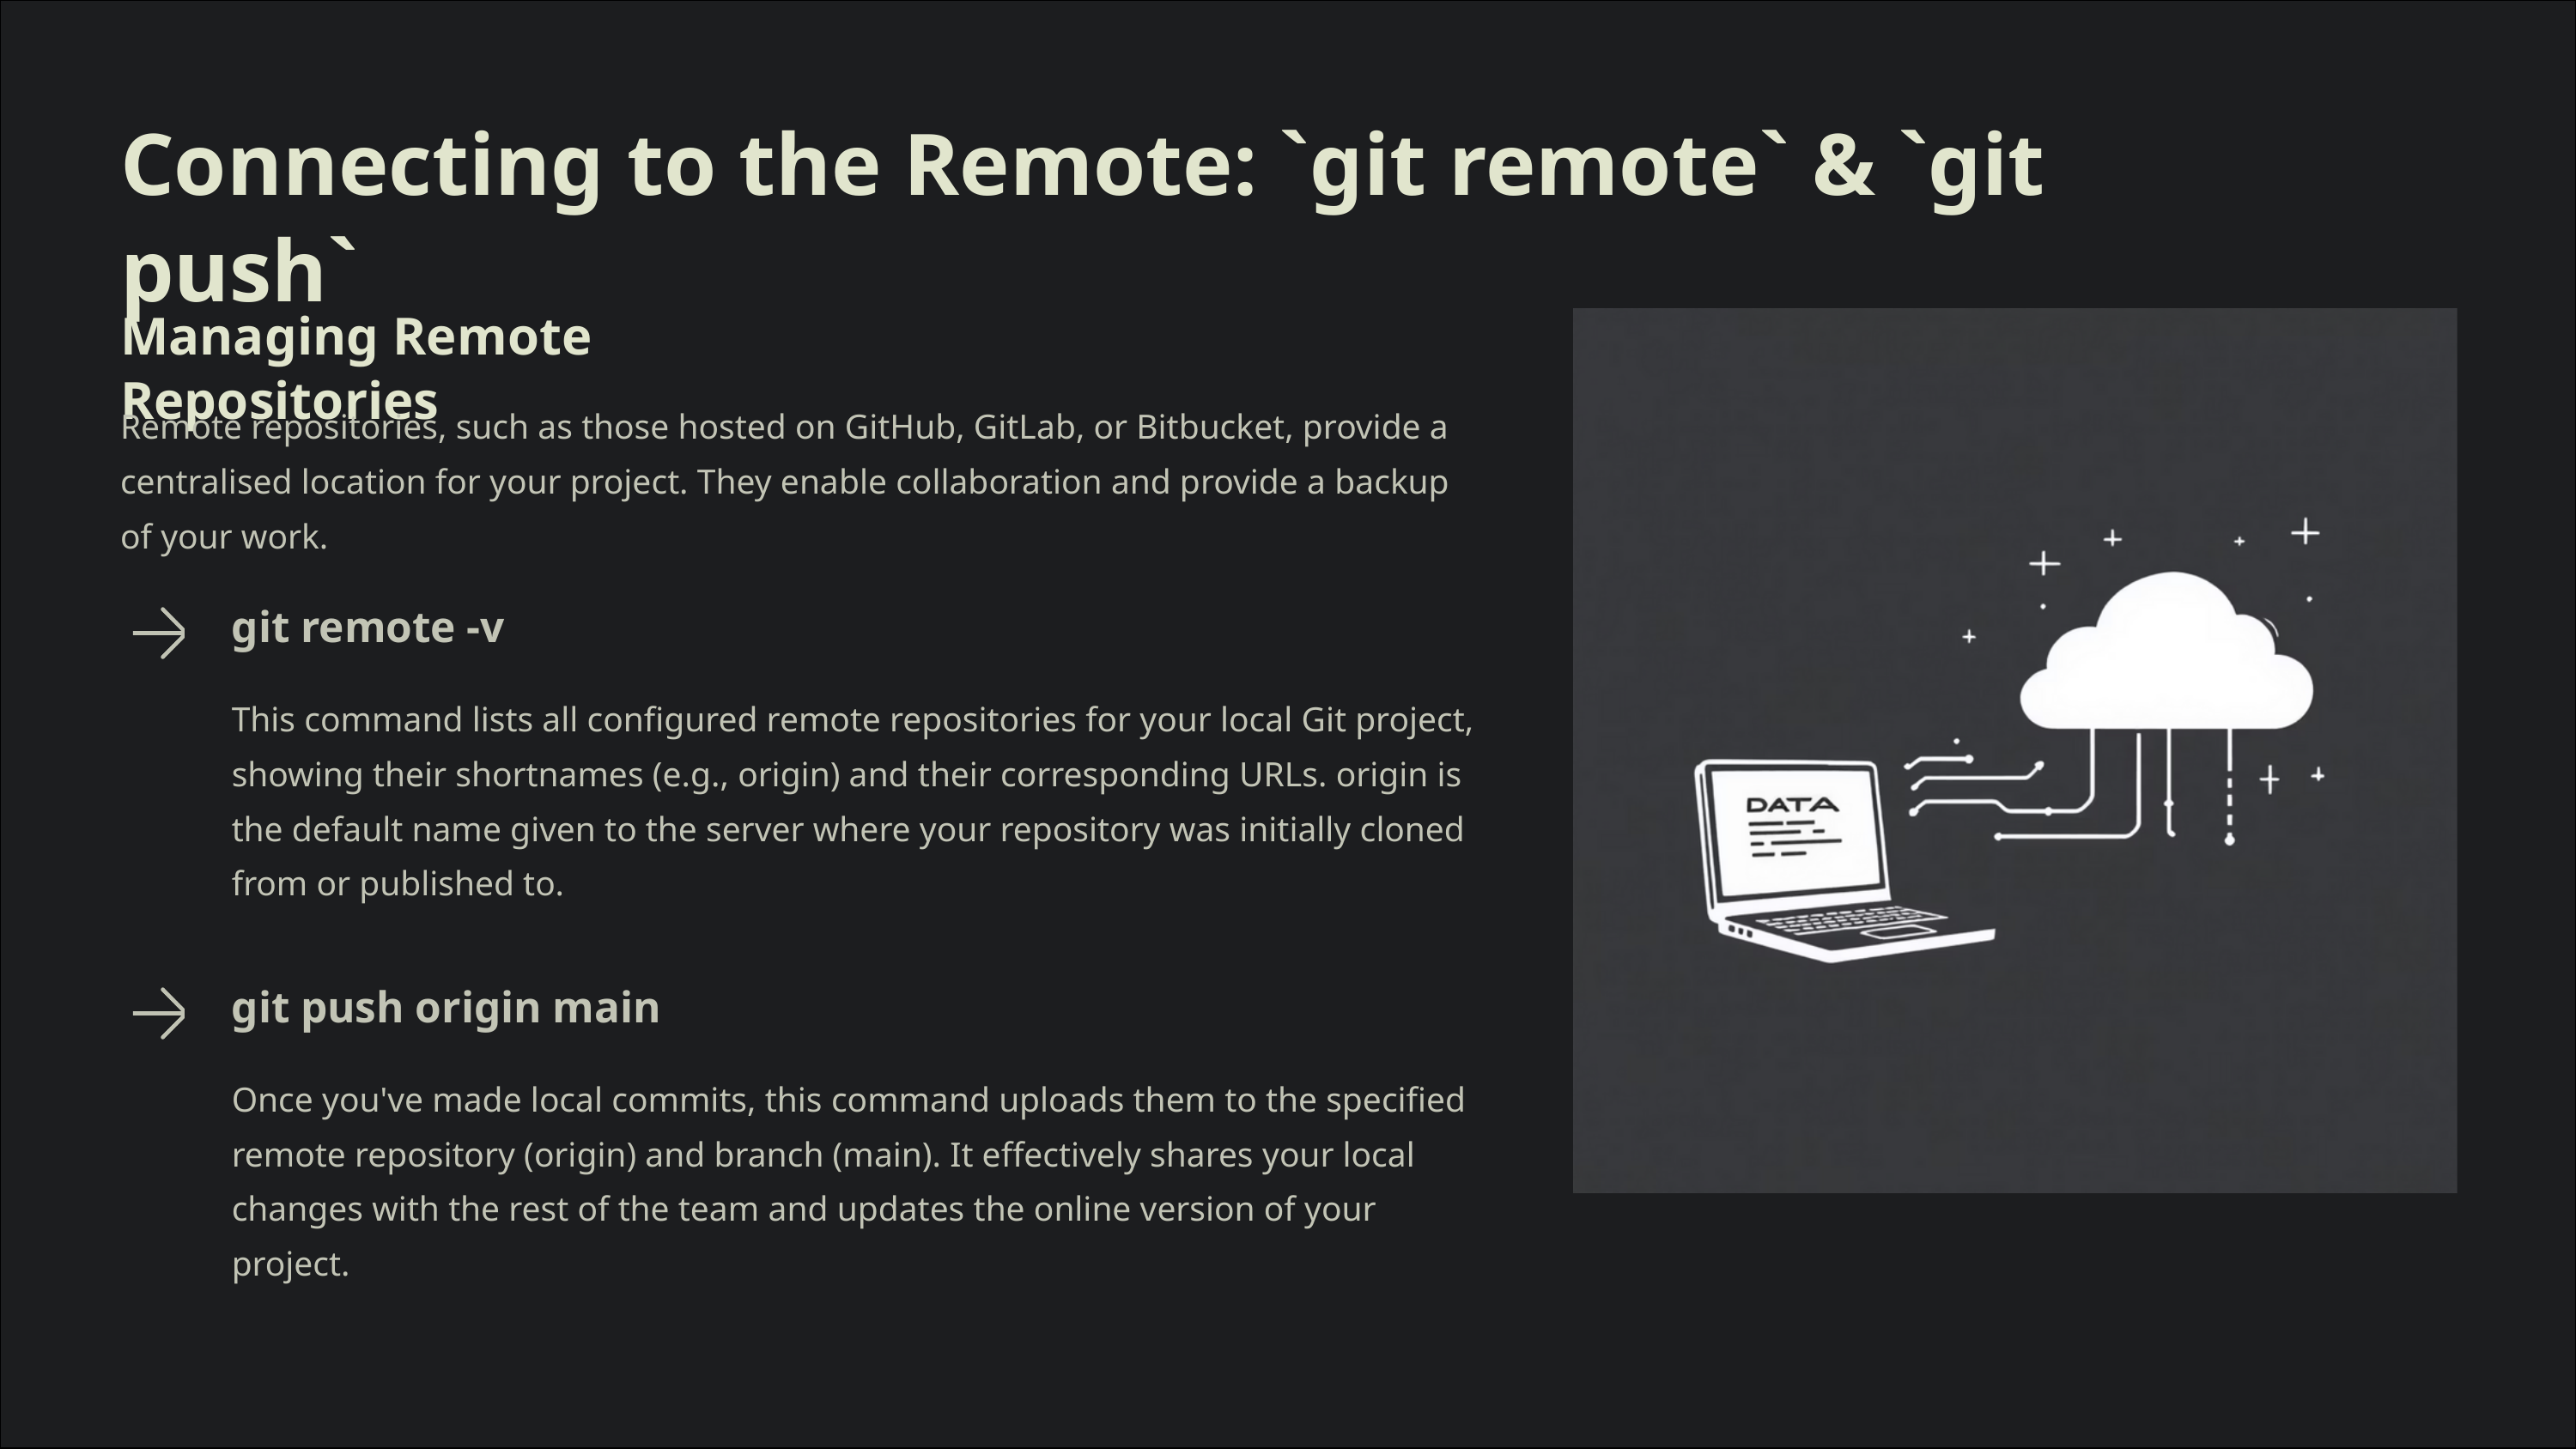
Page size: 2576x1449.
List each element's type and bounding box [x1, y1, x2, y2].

text_box [0, 0, 2576, 1449]
text_box [1572, 308, 2458, 1193]
